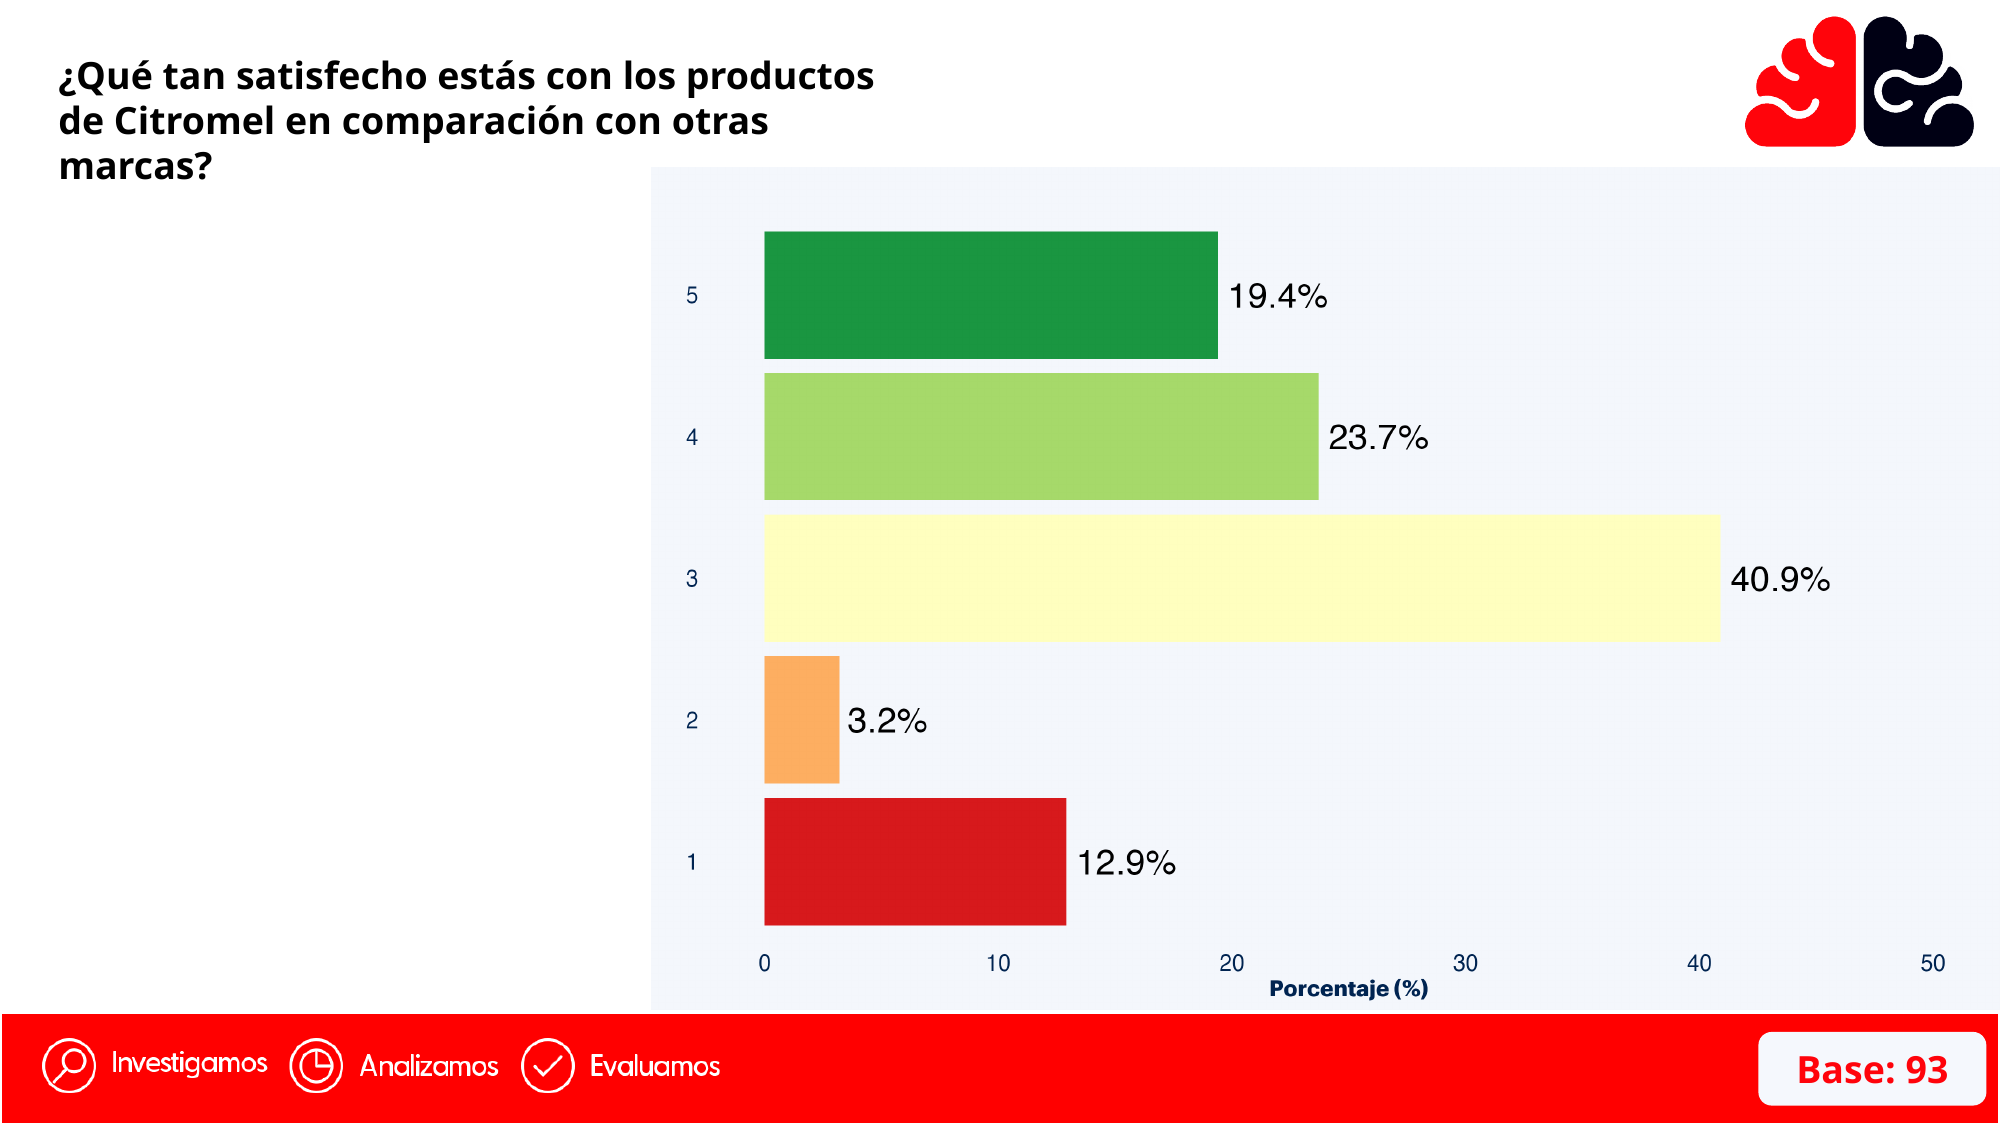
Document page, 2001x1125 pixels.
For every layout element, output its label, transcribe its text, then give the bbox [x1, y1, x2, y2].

text_box Base: 93 [1758, 1031, 1987, 1106]
picture [42, 1037, 721, 1093]
picture [1744, 15, 1974, 147]
text_box ¿Qué tan satisfecho estás con los productos de Citromel en comparación con otras marcas? [43, 44, 936, 195]
picture [651, 166, 2000, 1011]
text_box [0, 1011, 2000, 1125]
